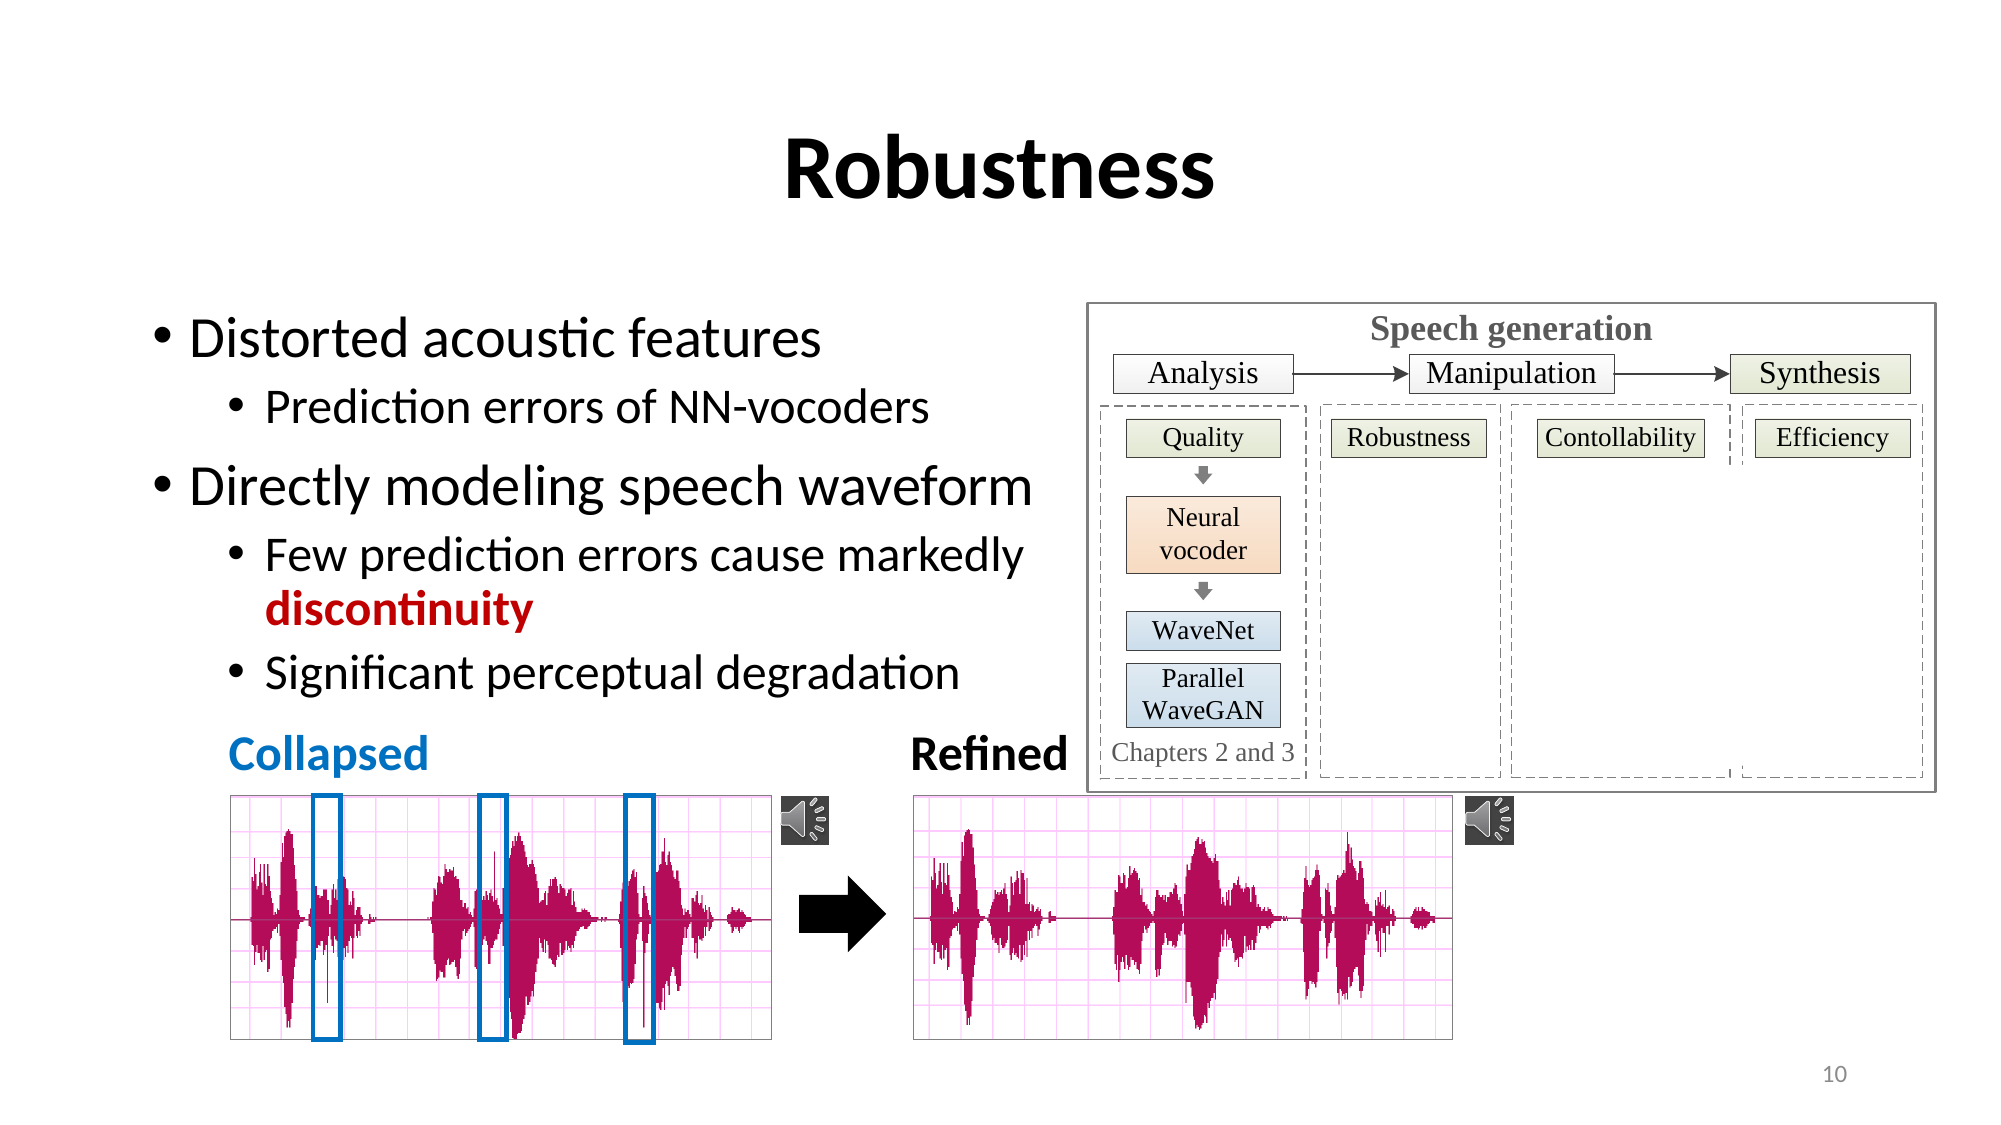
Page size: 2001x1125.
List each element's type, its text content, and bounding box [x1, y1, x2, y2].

text_box Refined [895, 712, 1083, 788]
list Distorted acoustic features Prediction errors of NN-vocoders Directly modeling speech waveform Few prediction errors cause markedly discontinuity Significant perceptual degradation [137, 299, 1083, 1014]
picture [230, 795, 771, 1040]
picture [913, 299, 1940, 1040]
text_box [624, 1040, 655, 1044]
title Robustness [137, 59, 1863, 278]
text_box Collapsed [213, 712, 445, 788]
picture [779, 795, 830, 846]
slide_number 9 [1412, 1042, 1863, 1103]
text_box [799, 875, 887, 953]
